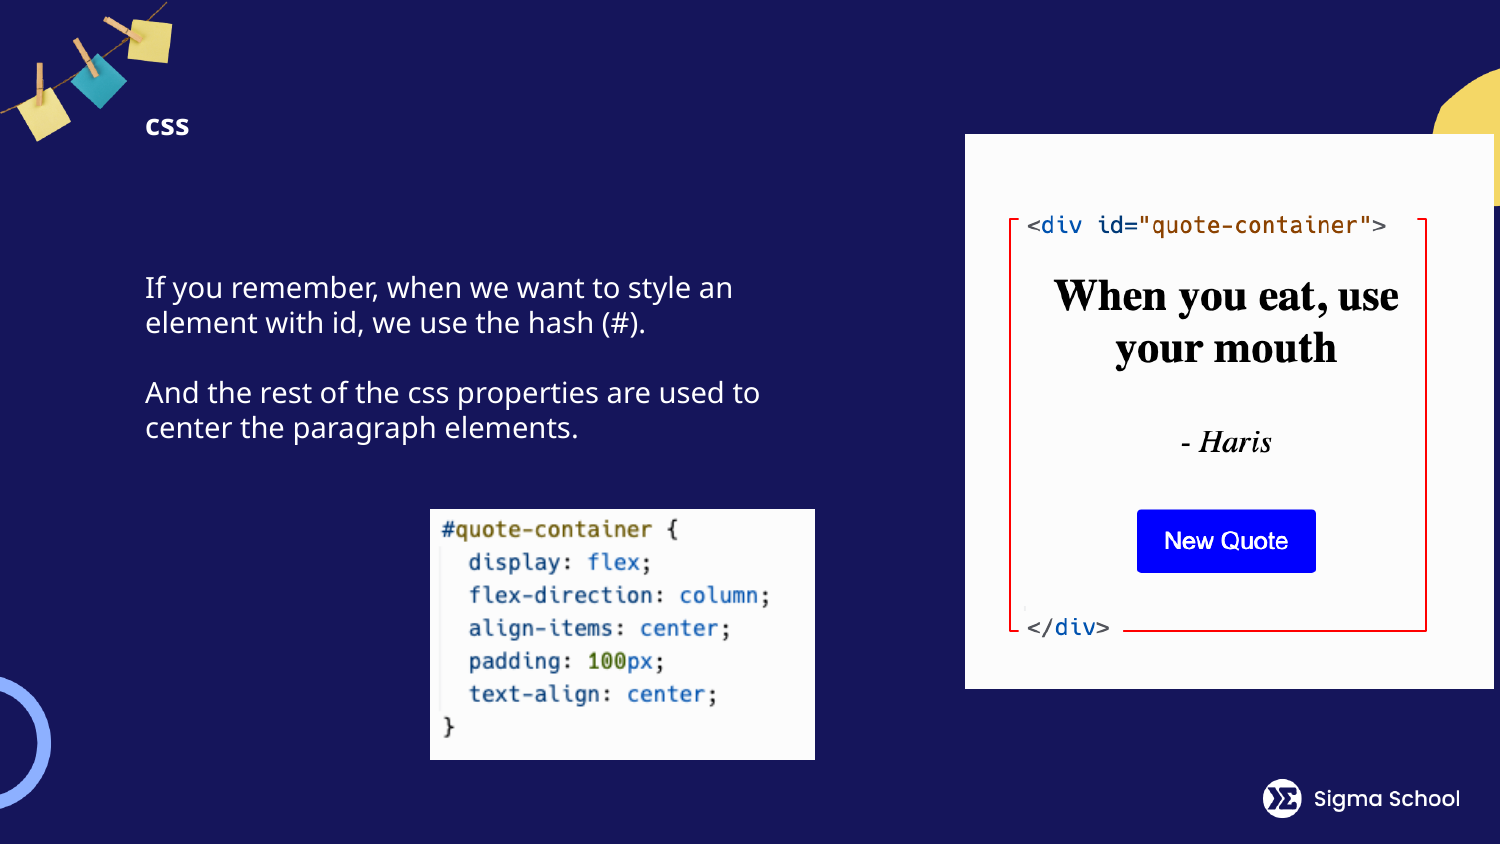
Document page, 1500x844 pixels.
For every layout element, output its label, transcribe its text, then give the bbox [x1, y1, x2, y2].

picture [0, 0, 232, 844]
picture [429, 509, 815, 760]
title css [130, 90, 845, 157]
title If you remember, when we want to style an element with id, we use the hash (#). And the rest of the css properties are used to center the paragraph elements. [130, 253, 799, 518]
picture [965, 0, 1500, 844]
